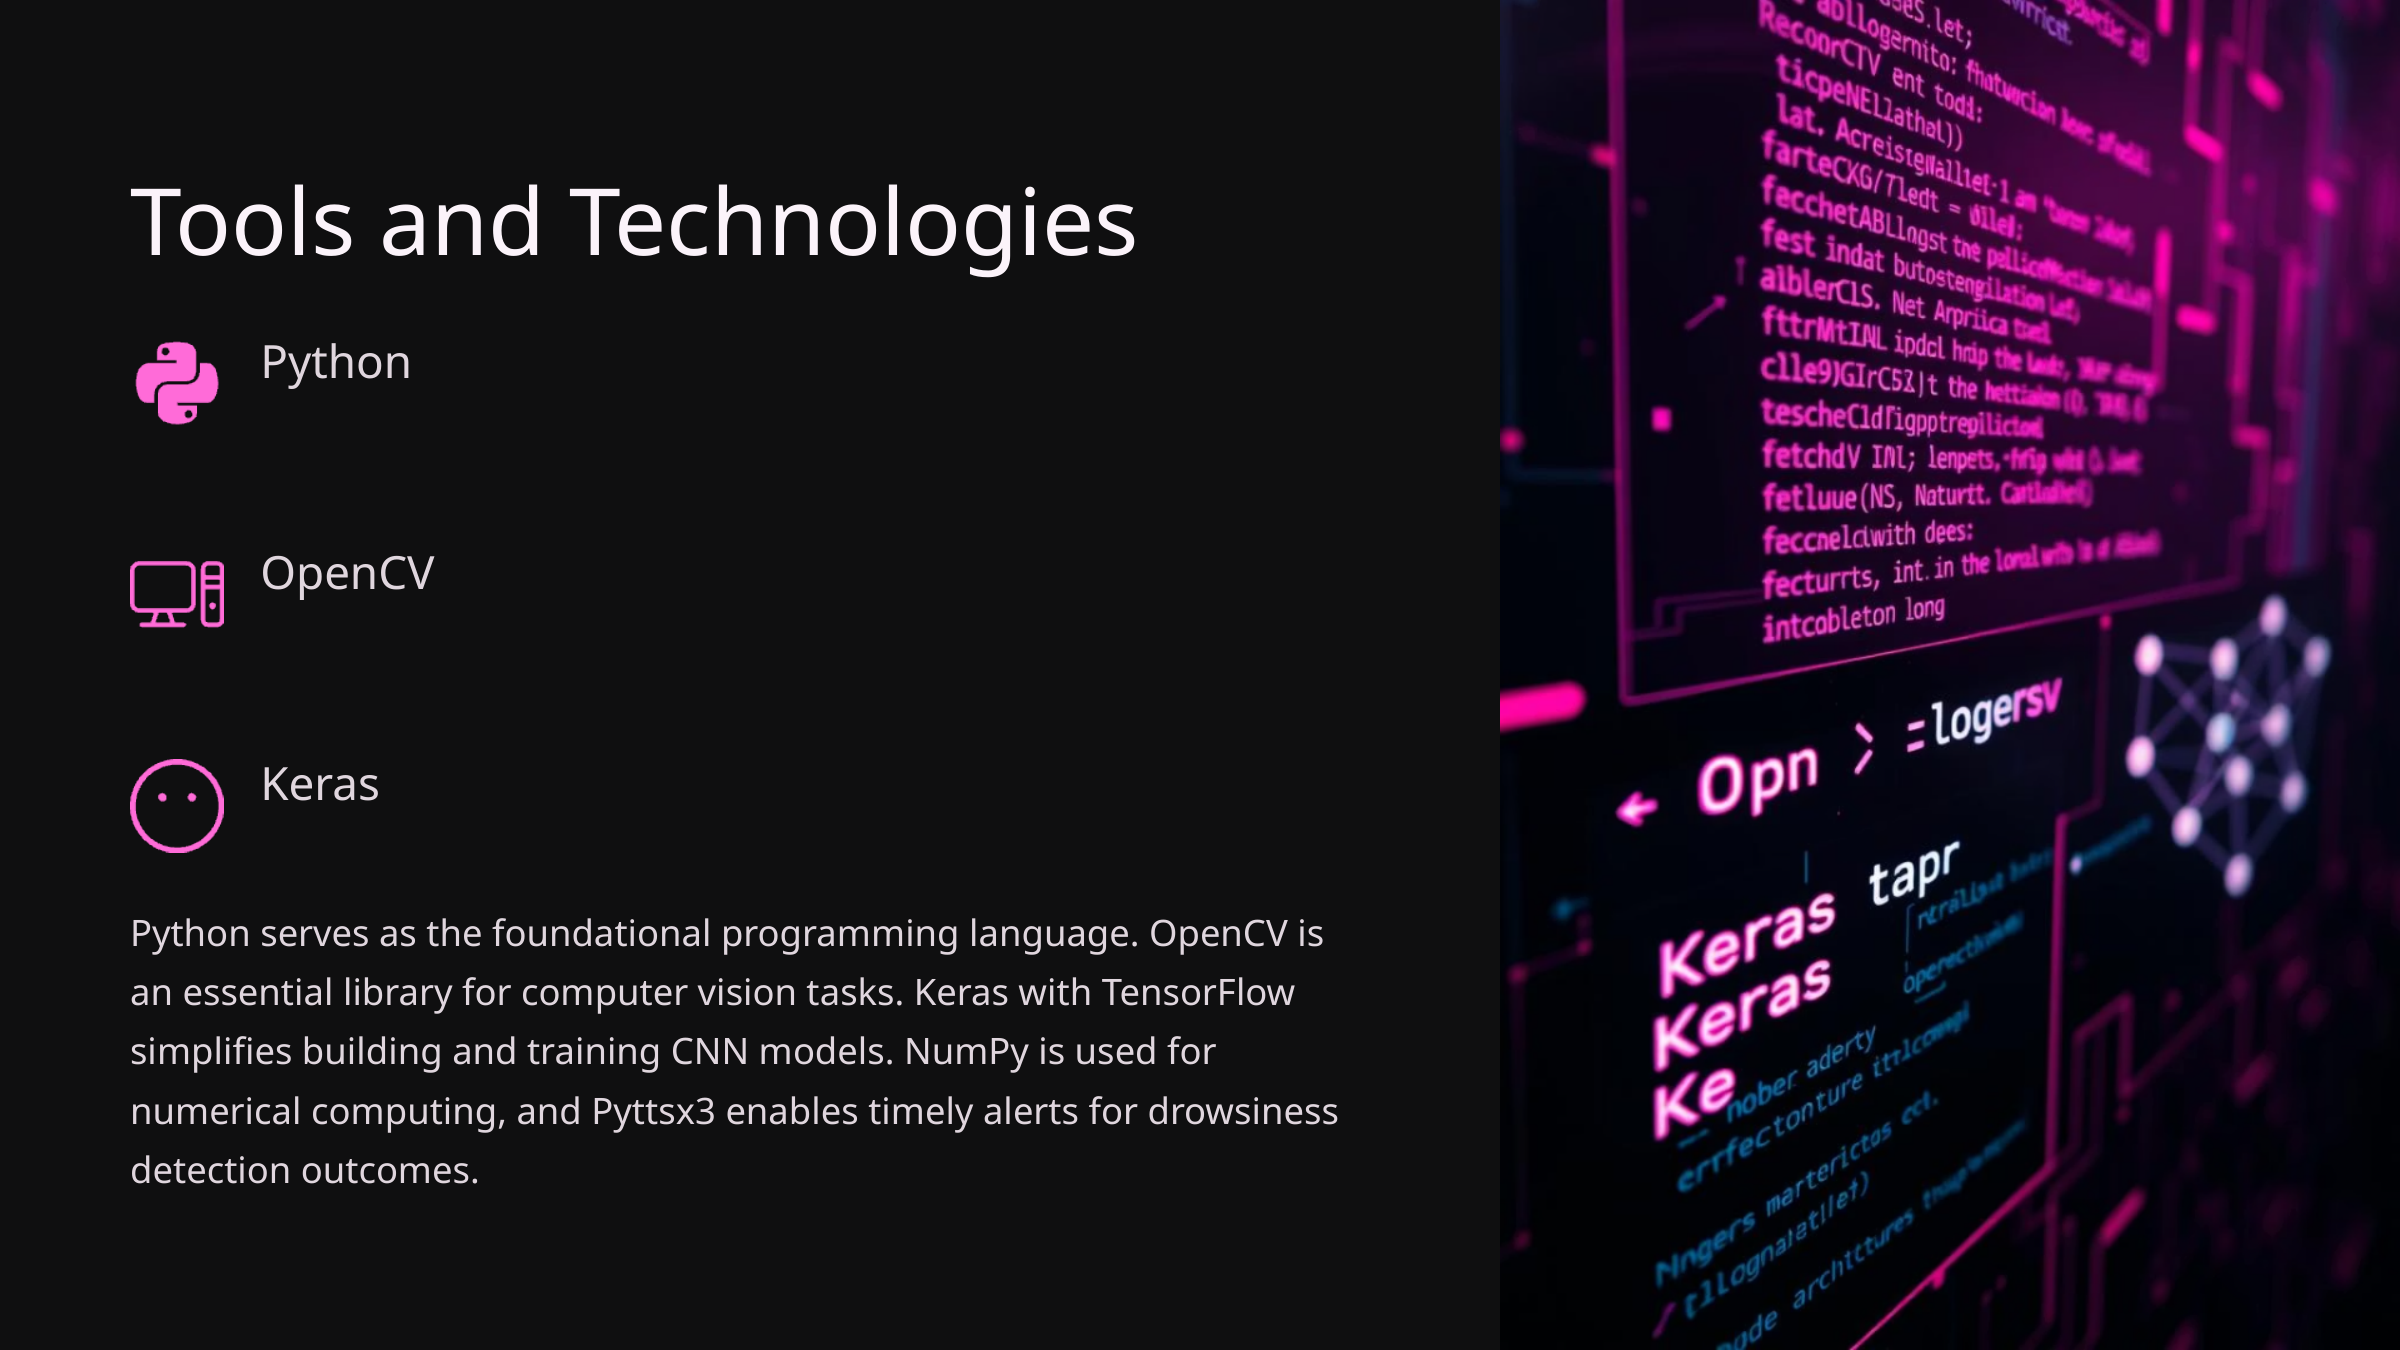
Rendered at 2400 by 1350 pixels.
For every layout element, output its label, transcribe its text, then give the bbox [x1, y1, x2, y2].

picture [130, 547, 224, 642]
text_box Python [260, 330, 726, 389]
picture [130, 336, 224, 430]
text_box Tools and Technologies [130, 158, 1358, 275]
picture [1499, 0, 2400, 1350]
picture [130, 759, 224, 853]
text_box Python serves as the foundational programming language. OpenCV is an essential library for computer vision tasks. Keras with TensorFlow simplifies building and training CNN models. NumPy is used for numerical computing, and Pyttsx3 enables timely alerts for drowsiness detection outcomes. [130, 893, 1370, 1192]
text_box OpenCV [260, 541, 726, 600]
text_box Keras [260, 752, 726, 811]
